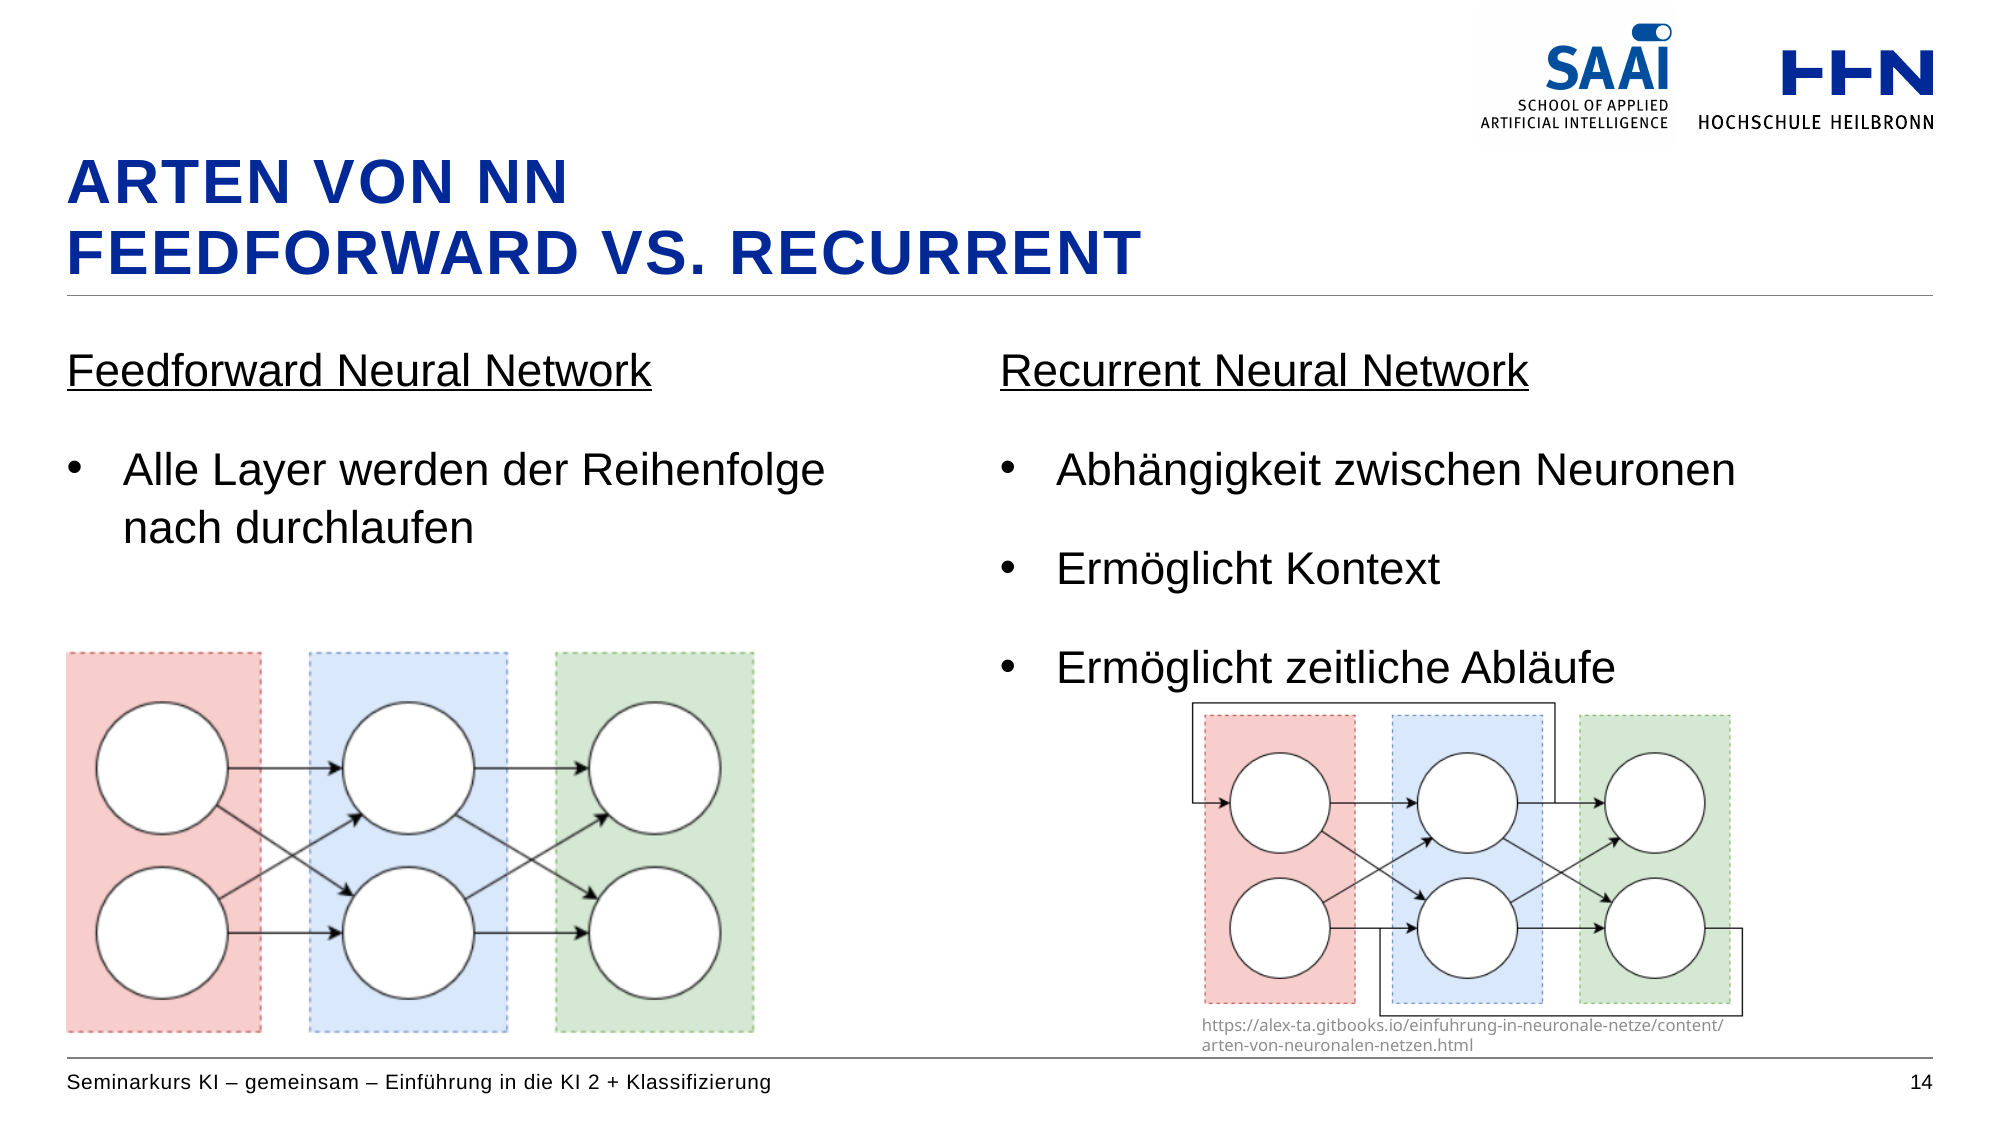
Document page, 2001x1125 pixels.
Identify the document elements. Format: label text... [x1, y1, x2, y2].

title Arten von NN Feedforward vs. Recurrent [66, 147, 1933, 290]
picture [1187, 696, 1746, 1021]
slide_number 14 [1621, 1068, 1933, 1105]
picture [1476, 5, 1677, 147]
footer Seminarkurs KI – gemeinsam – Einführung in die KI 2 + Klassifizierung [66, 1068, 1277, 1105]
text_box Recurrent Neural Network Abhängigkeit zwischen Neuronen Ermöglicht Kontext Ermöglicht zeitliche Abläufe [999, 337, 1933, 1002]
list Feedforward Neural Network Alle Layer werden der Reihenfolge nach durchlaufen [66, 337, 909, 1002]
text_box https://alex-ta.gitbooks.io/einfuhrung-in-neuronale-netze/content/arten-von-neuronalen-netzen.html [1187, 1007, 1783, 1062]
picture [66, 621, 773, 1050]
